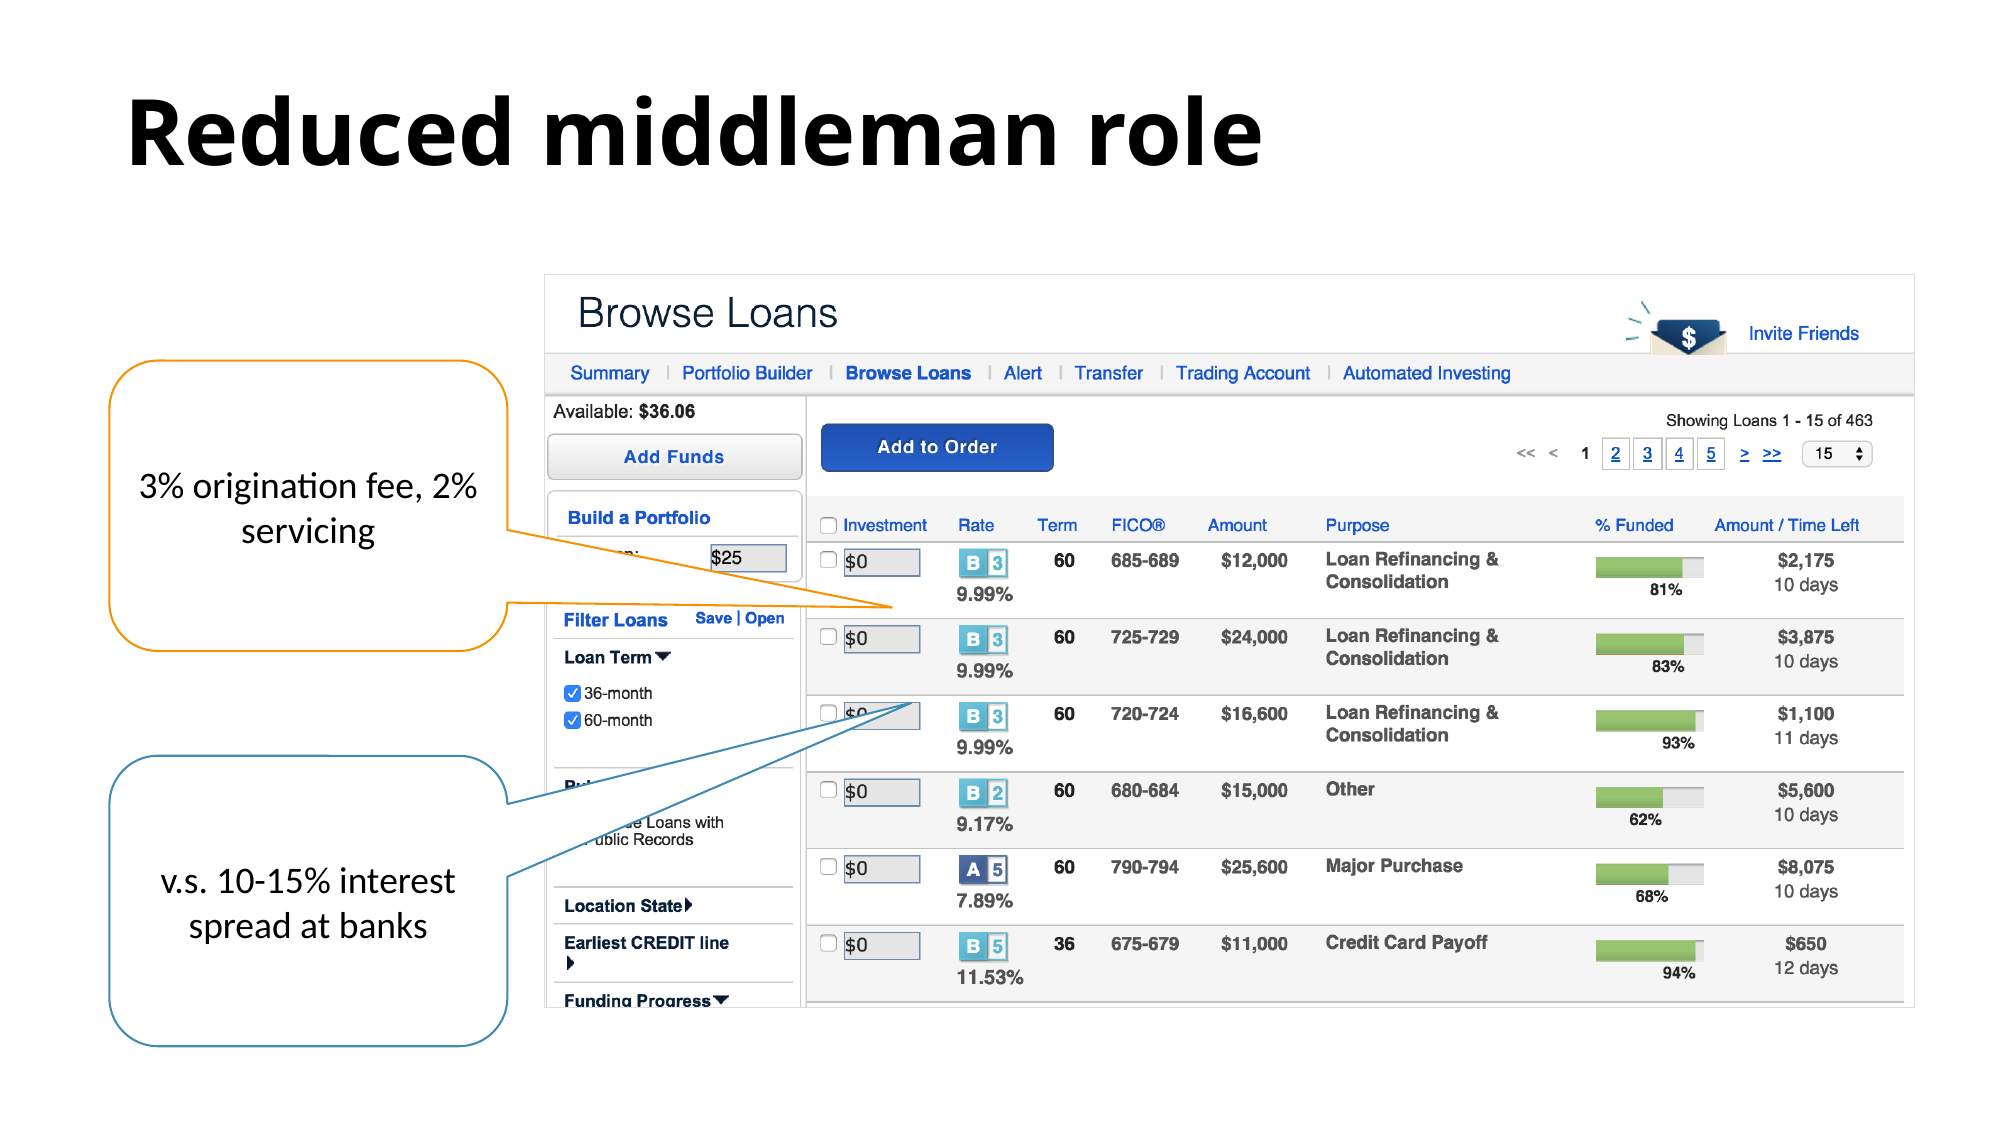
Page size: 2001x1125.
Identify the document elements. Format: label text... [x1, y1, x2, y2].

text_box Reduced middleman role [109, 78, 1446, 211]
text_box 3% origination fee, 2% servicing [108, 359, 544, 653]
text_box v.s. 10-15% interest spread at banks [108, 754, 544, 1048]
picture [544, 274, 1915, 1008]
